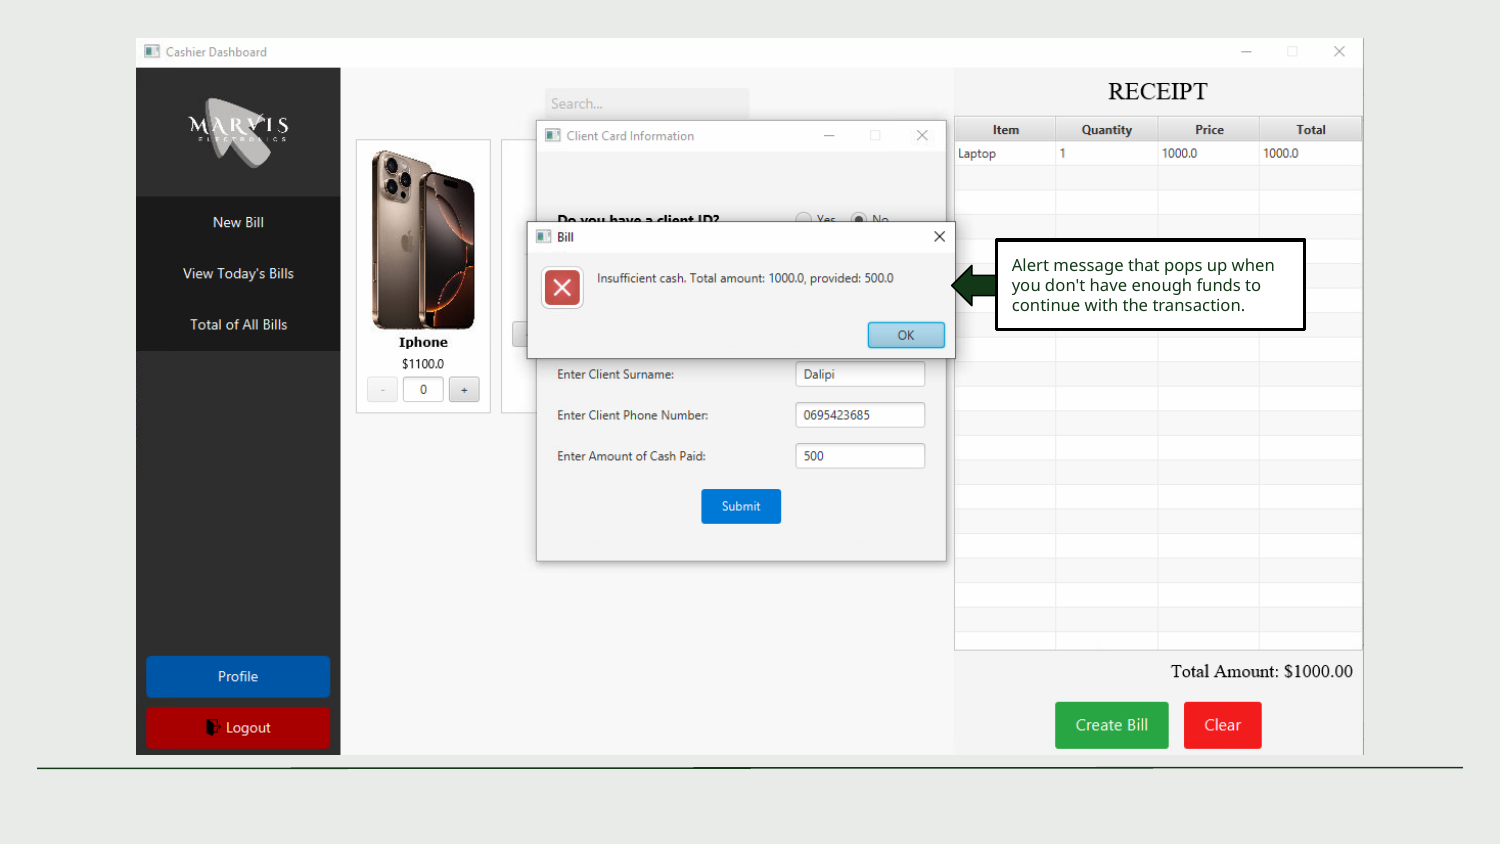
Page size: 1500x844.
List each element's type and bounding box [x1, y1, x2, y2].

picture [136, 38, 1364, 755]
